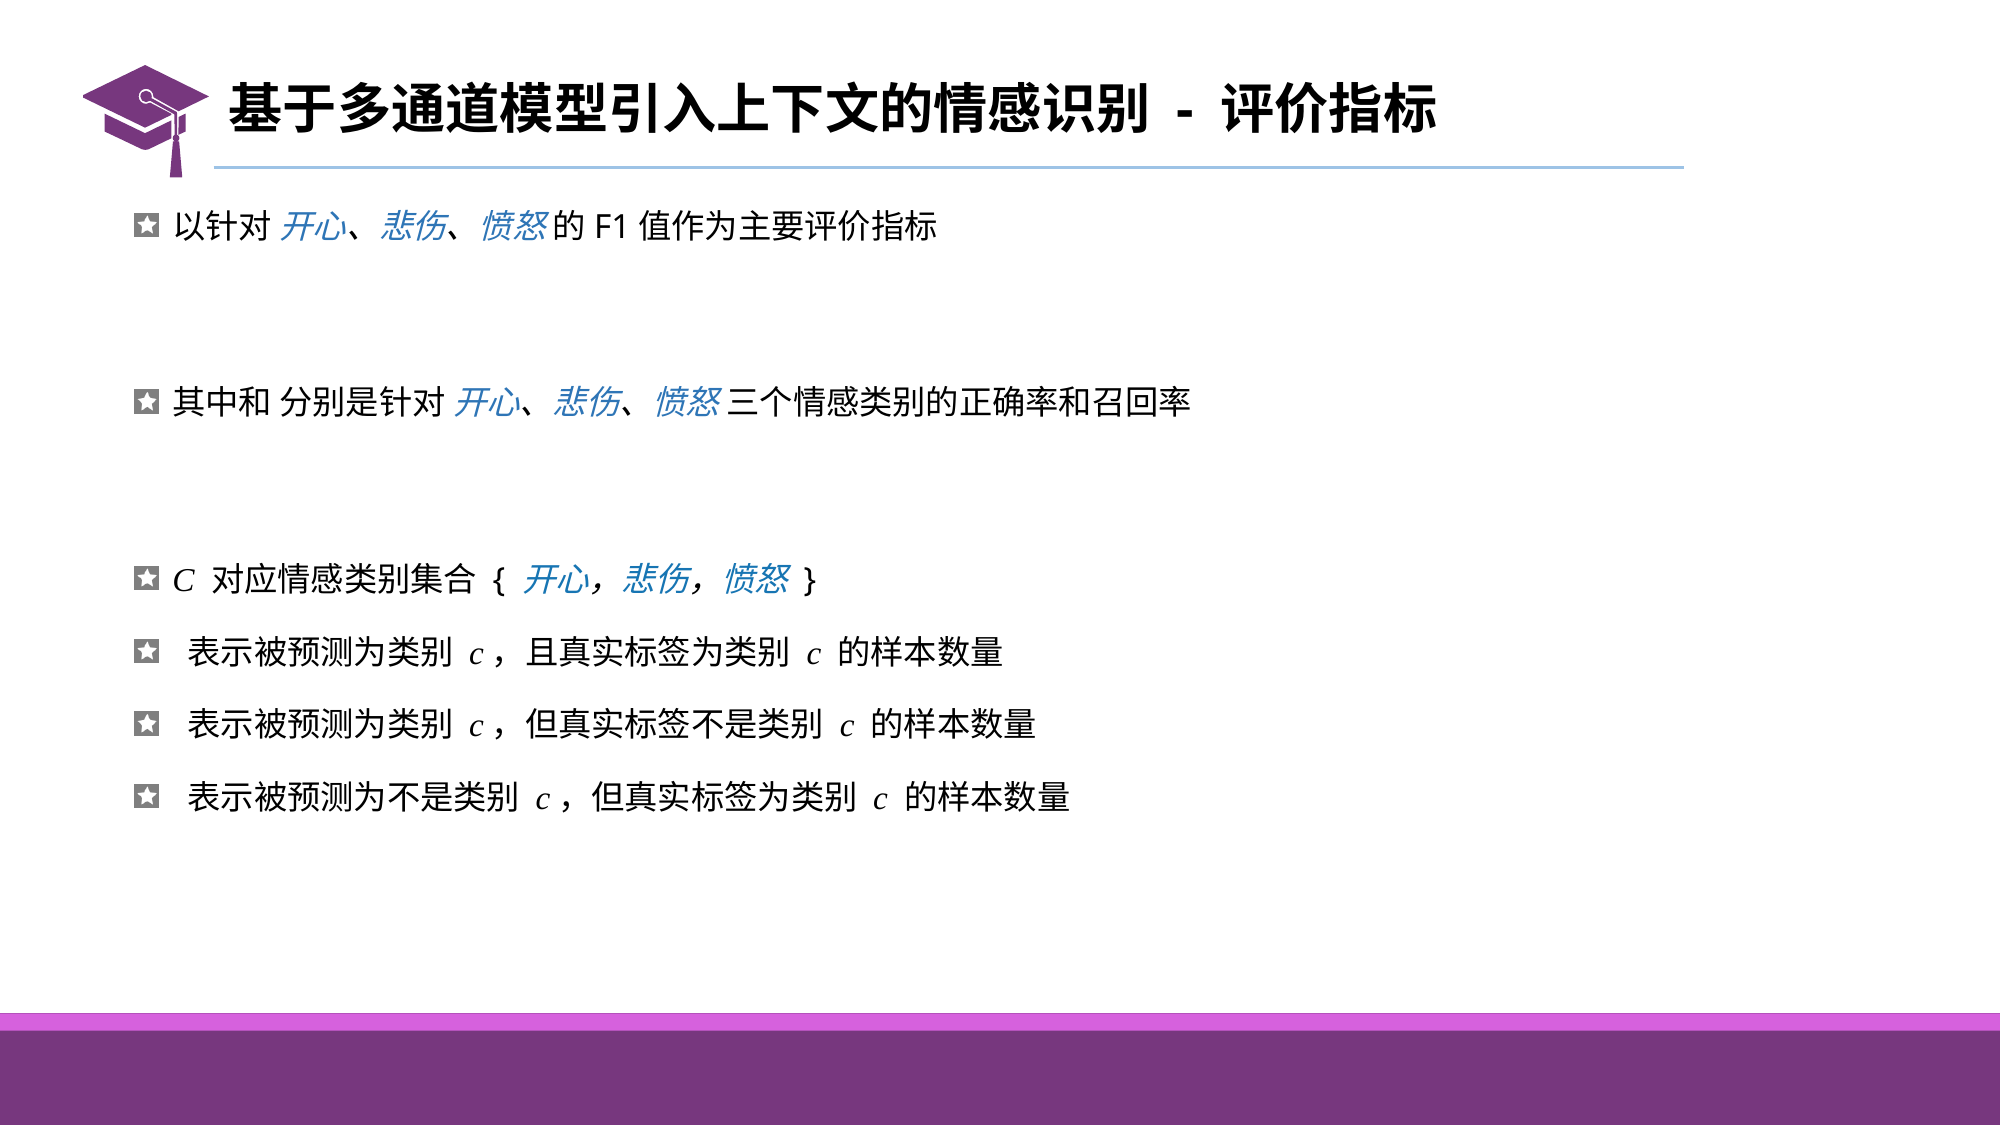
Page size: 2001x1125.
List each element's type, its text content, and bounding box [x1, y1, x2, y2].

picture [134, 639, 159, 663]
picture [134, 784, 159, 808]
picture [134, 711, 159, 736]
title 基于多通道模型引入上下文的情感识别 - 评价指标 [213, 55, 1589, 166]
picture [134, 213, 159, 237]
text_box [0, 1032, 2000, 1125]
picture [134, 566, 159, 590]
picture [134, 389, 159, 414]
text_box [83, 65, 209, 178]
text_box [0, 1012, 2000, 1032]
